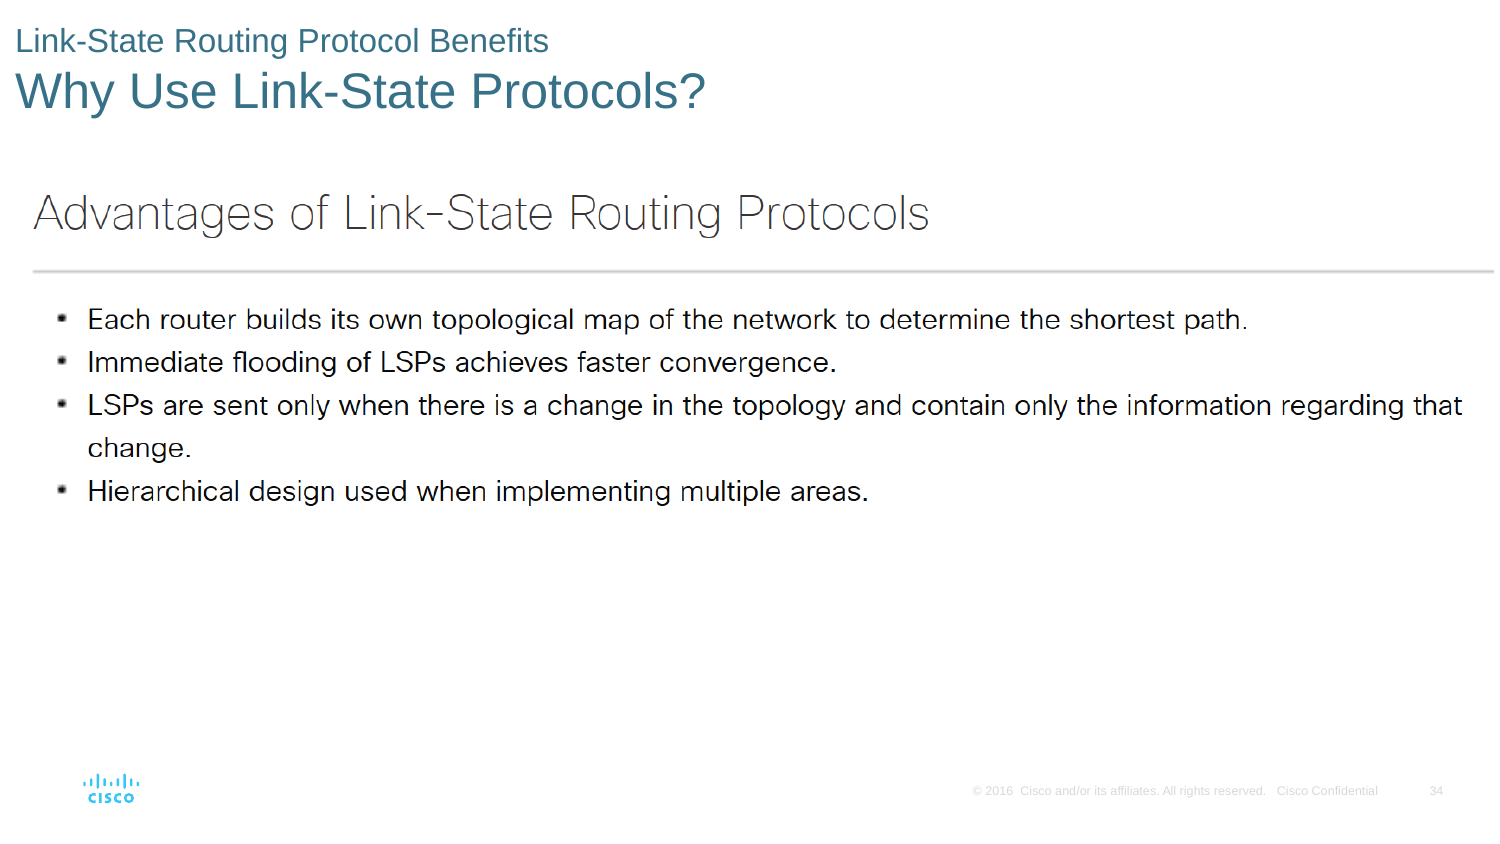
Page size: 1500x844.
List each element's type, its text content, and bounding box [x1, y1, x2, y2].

picture [11, 160, 1494, 650]
title Link-State Routing Protocol Benefits Why Use Link-State Protocols? [0, 6, 1500, 131]
